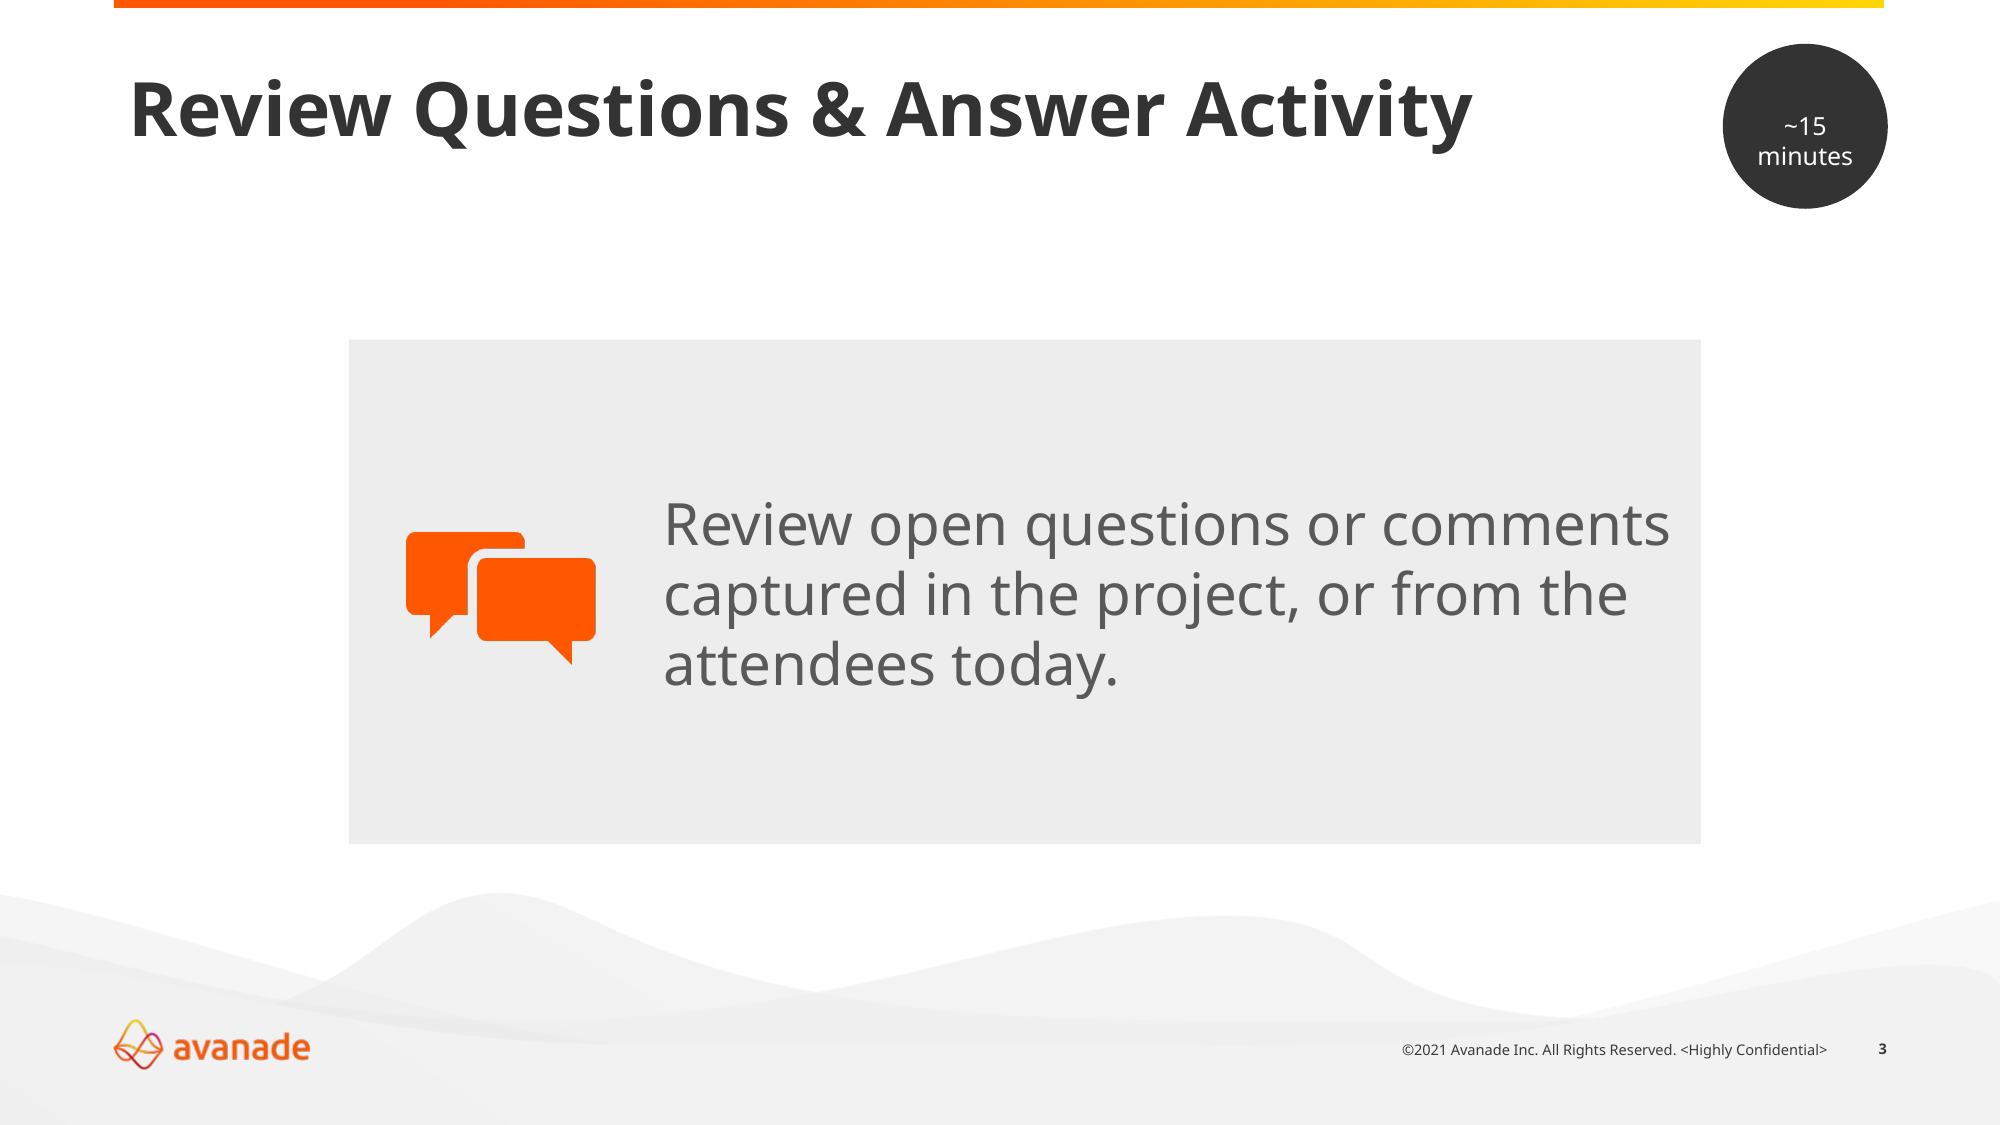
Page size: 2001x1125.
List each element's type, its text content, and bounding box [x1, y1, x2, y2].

picture [387, 484, 614, 712]
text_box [1724, 45, 1887, 208]
text_box Review open questions or comments captured in the project, or from the attendees today. [349, 339, 1701, 845]
title Review Questions & Answer Activity [113, 64, 1883, 228]
picture [0, 879, 2000, 1125]
